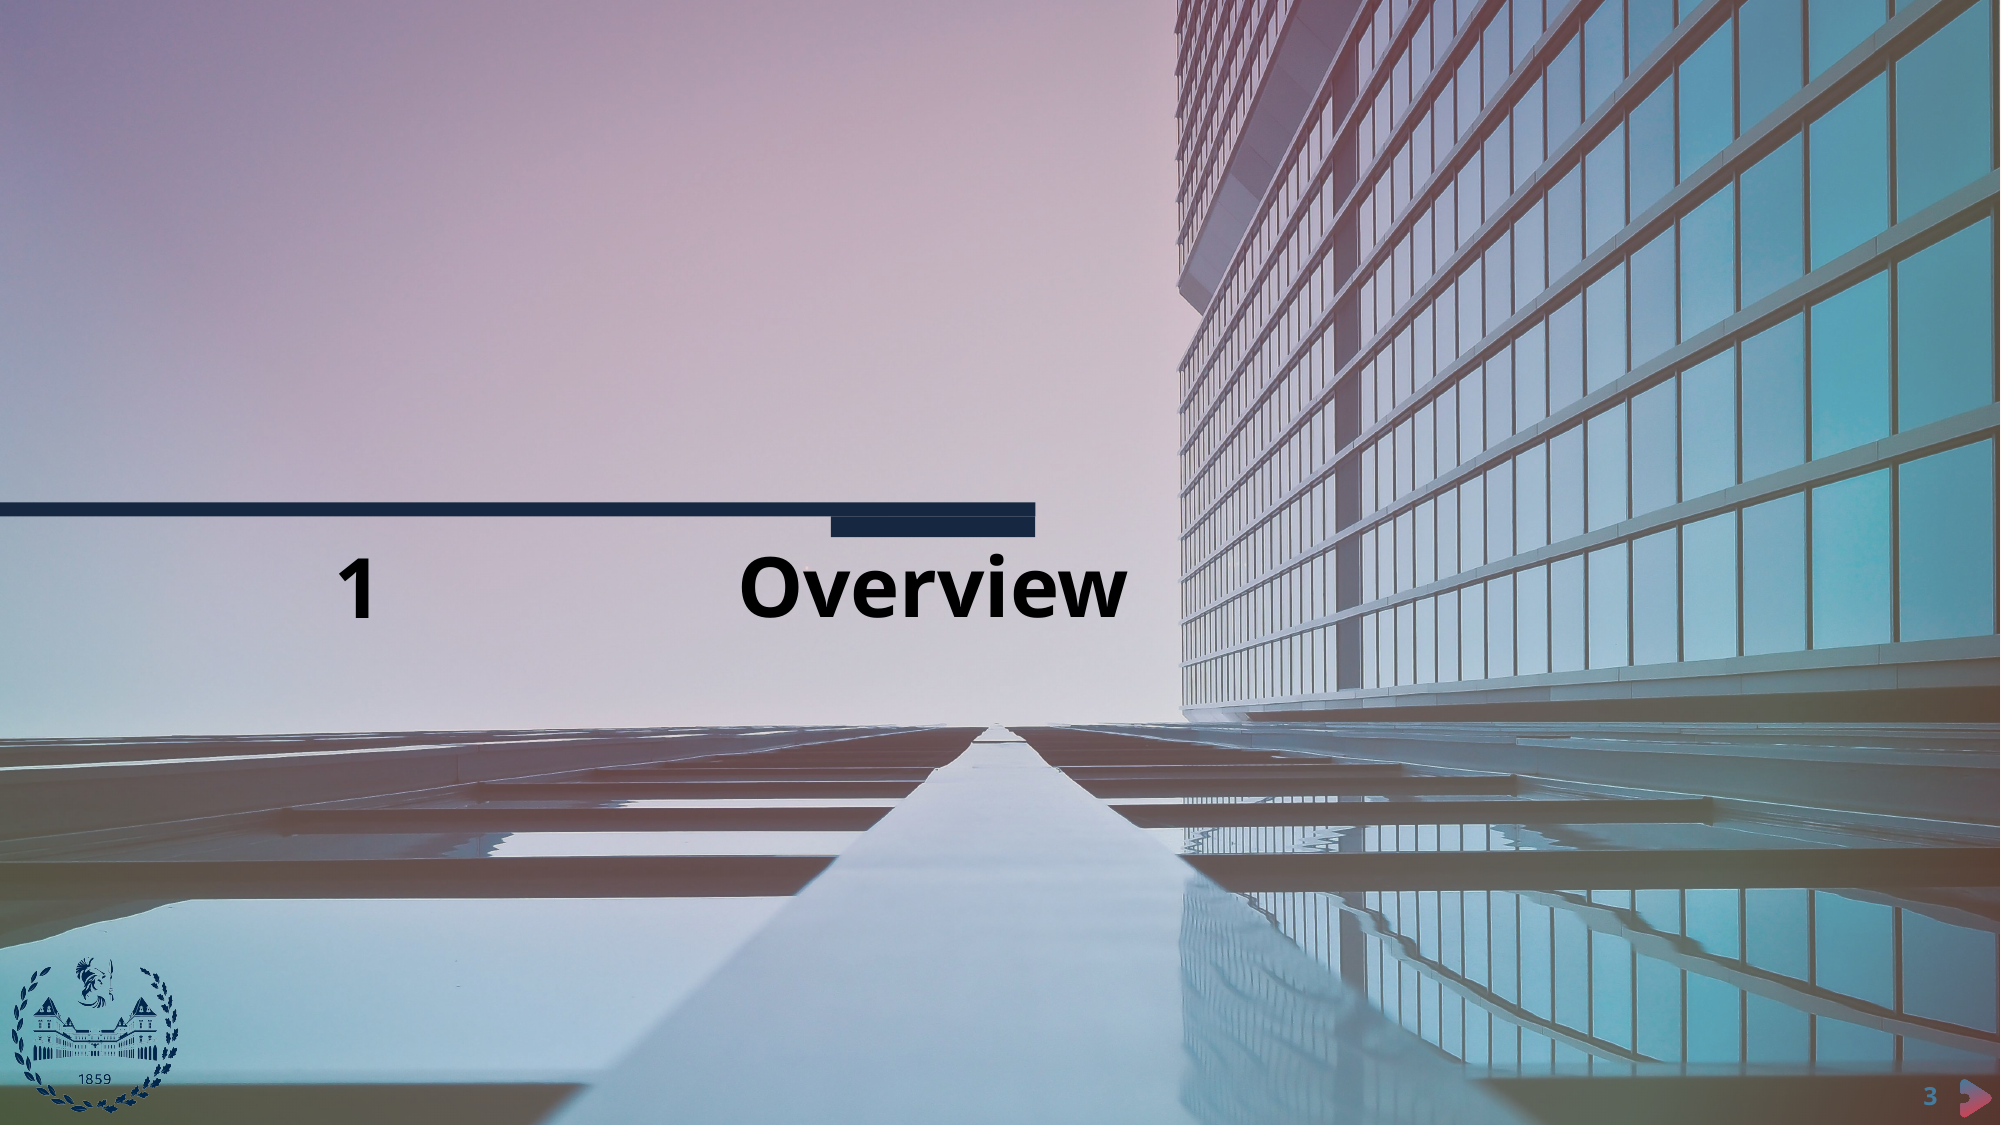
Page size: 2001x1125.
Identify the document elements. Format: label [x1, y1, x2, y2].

text_box [0, 502, 1036, 538]
picture [0, 0, 2000, 1125]
